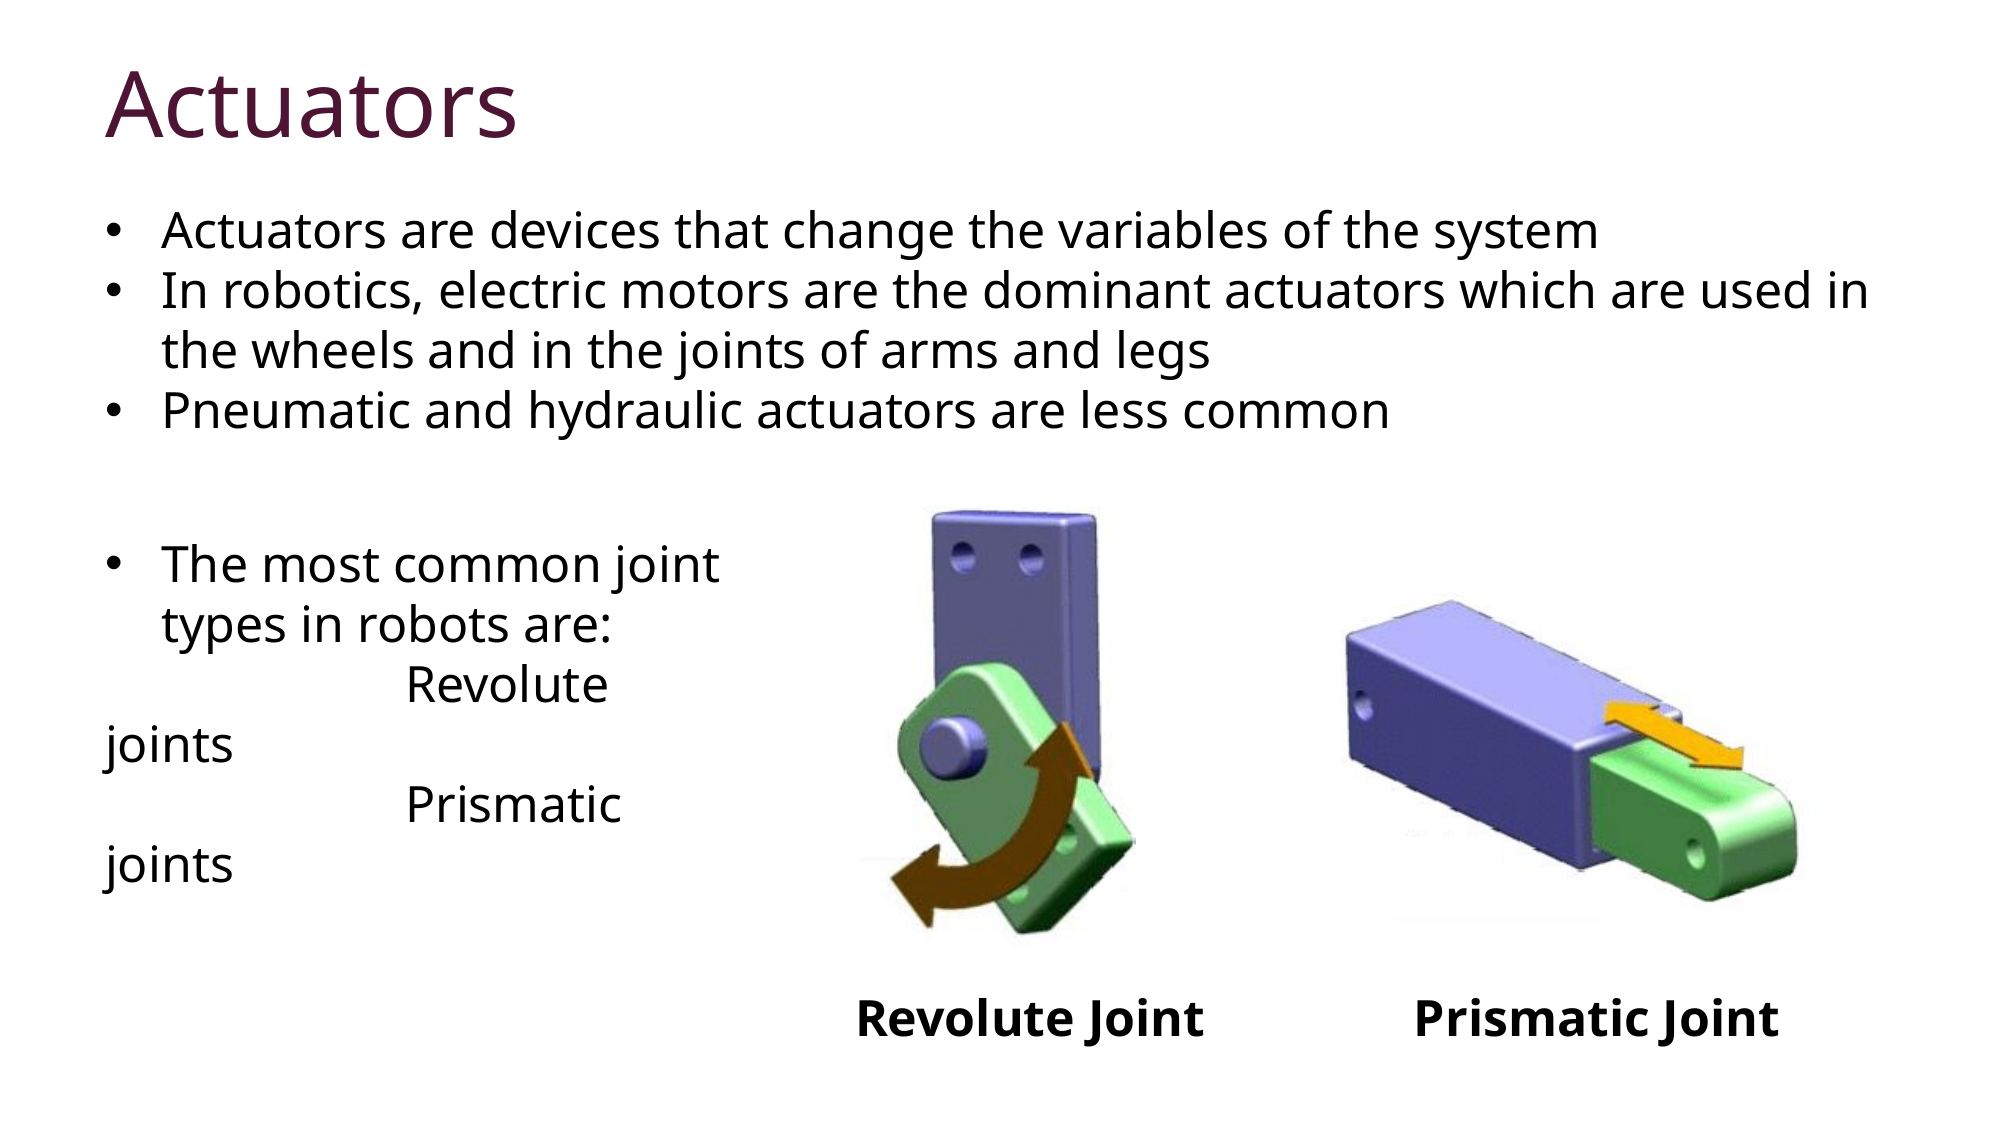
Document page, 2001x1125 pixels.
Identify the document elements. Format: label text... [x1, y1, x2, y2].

text_box Prismatic Joint [1398, 978, 1827, 1062]
text_box Revolute Joint [839, 978, 1260, 1076]
picture [1332, 563, 1827, 922]
text_box Actuators are devices that change the variables of the system In robotics, electric motors are the dominant actuators which are used in the wheels and in the joints of arms and legs Pneumatic and hydraulic actuators are less common [89, 191, 1900, 686]
text_box The most common joint types in robots are: Revolute joints Prismatic joints [89, 525, 767, 1027]
text_box Actuators [90, 48, 2000, 164]
picture [859, 506, 1136, 980]
